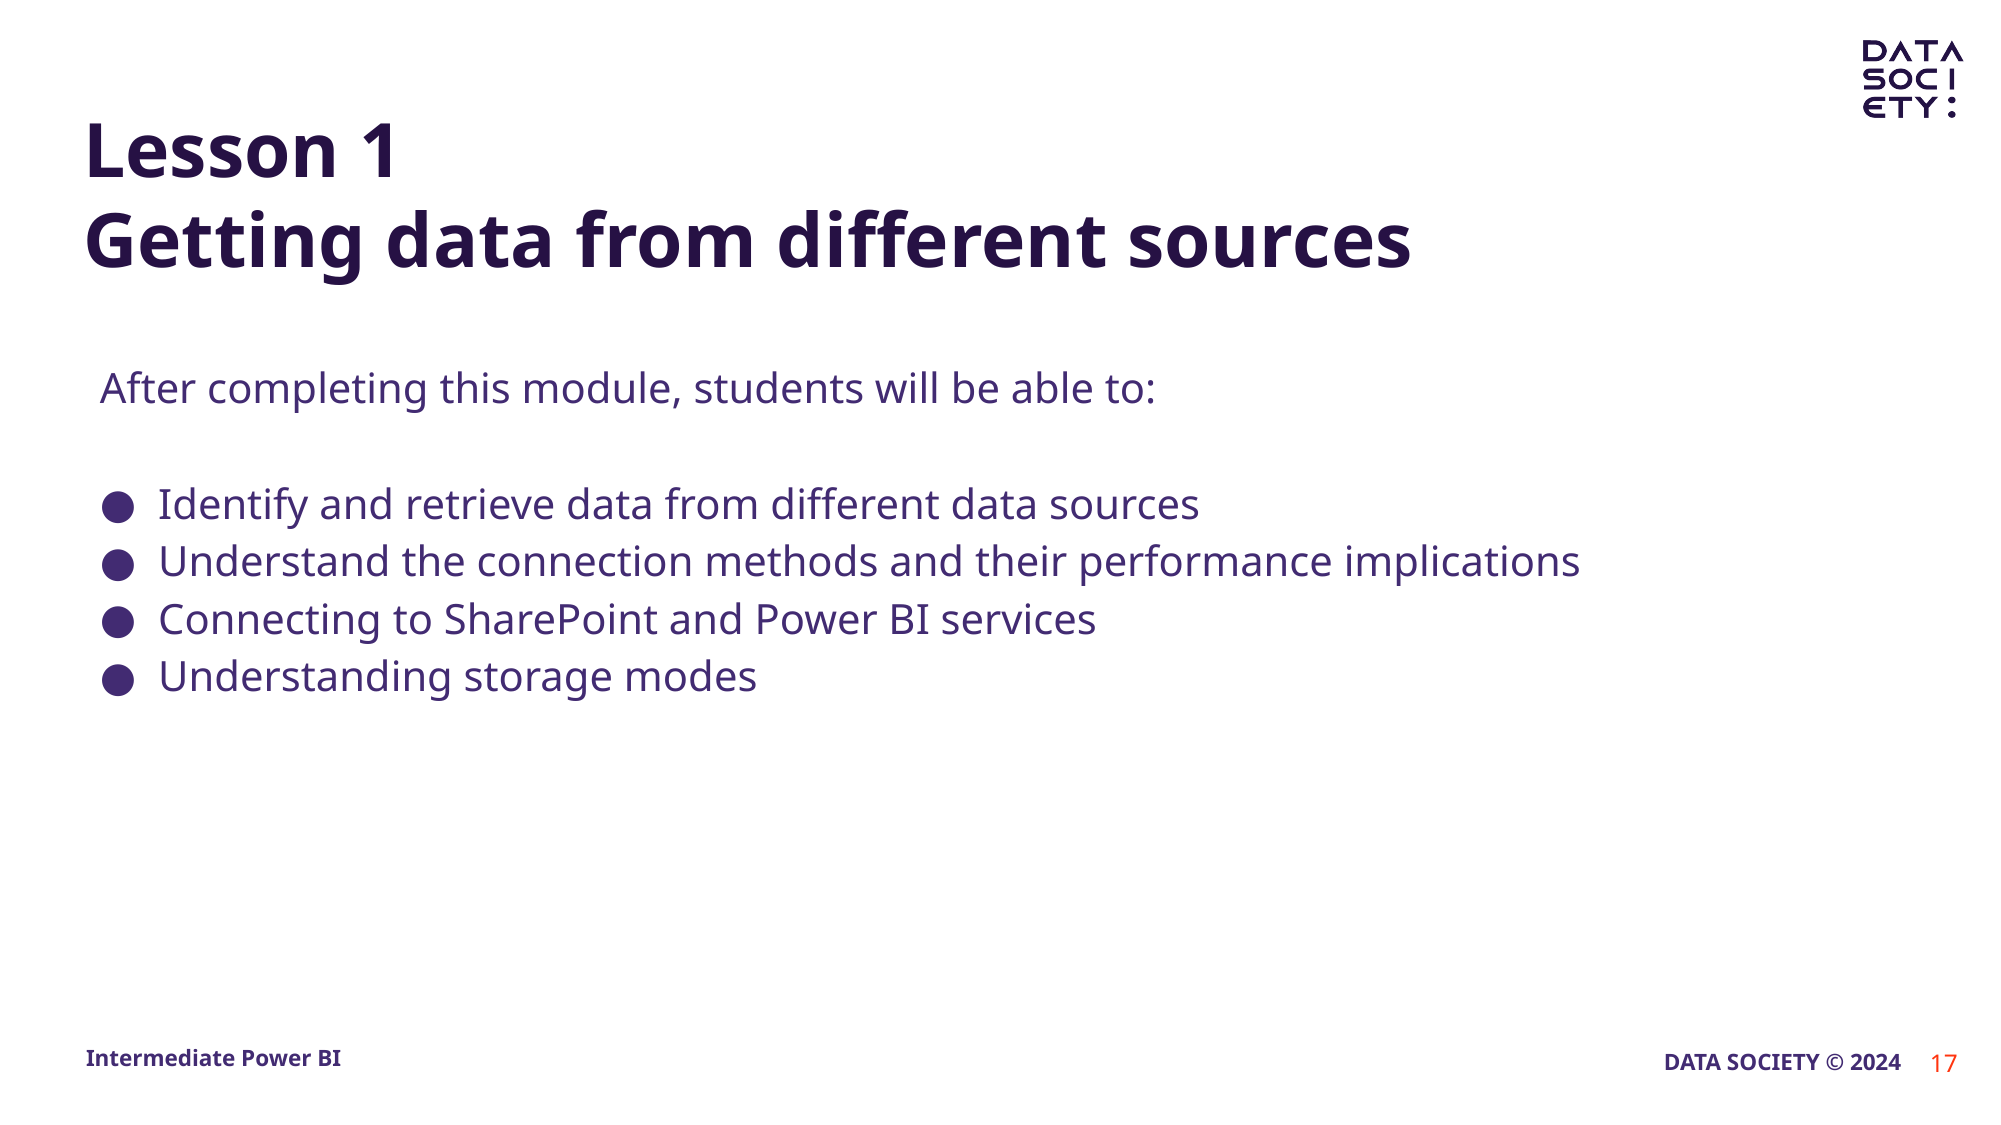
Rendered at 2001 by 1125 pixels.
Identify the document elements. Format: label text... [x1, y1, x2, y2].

list After completing this module, students will be able to: Identify and retrieve data from different data sources Understand the connection methods and their performance implications Connecting to SharePoint and Power BI services Understanding storage modes [68, 339, 1932, 809]
title Lesson 1 Getting data from different sources [68, 87, 1932, 317]
picture [1863, 40, 1964, 118]
slide_number ‹#› [1853, 1033, 1974, 1097]
